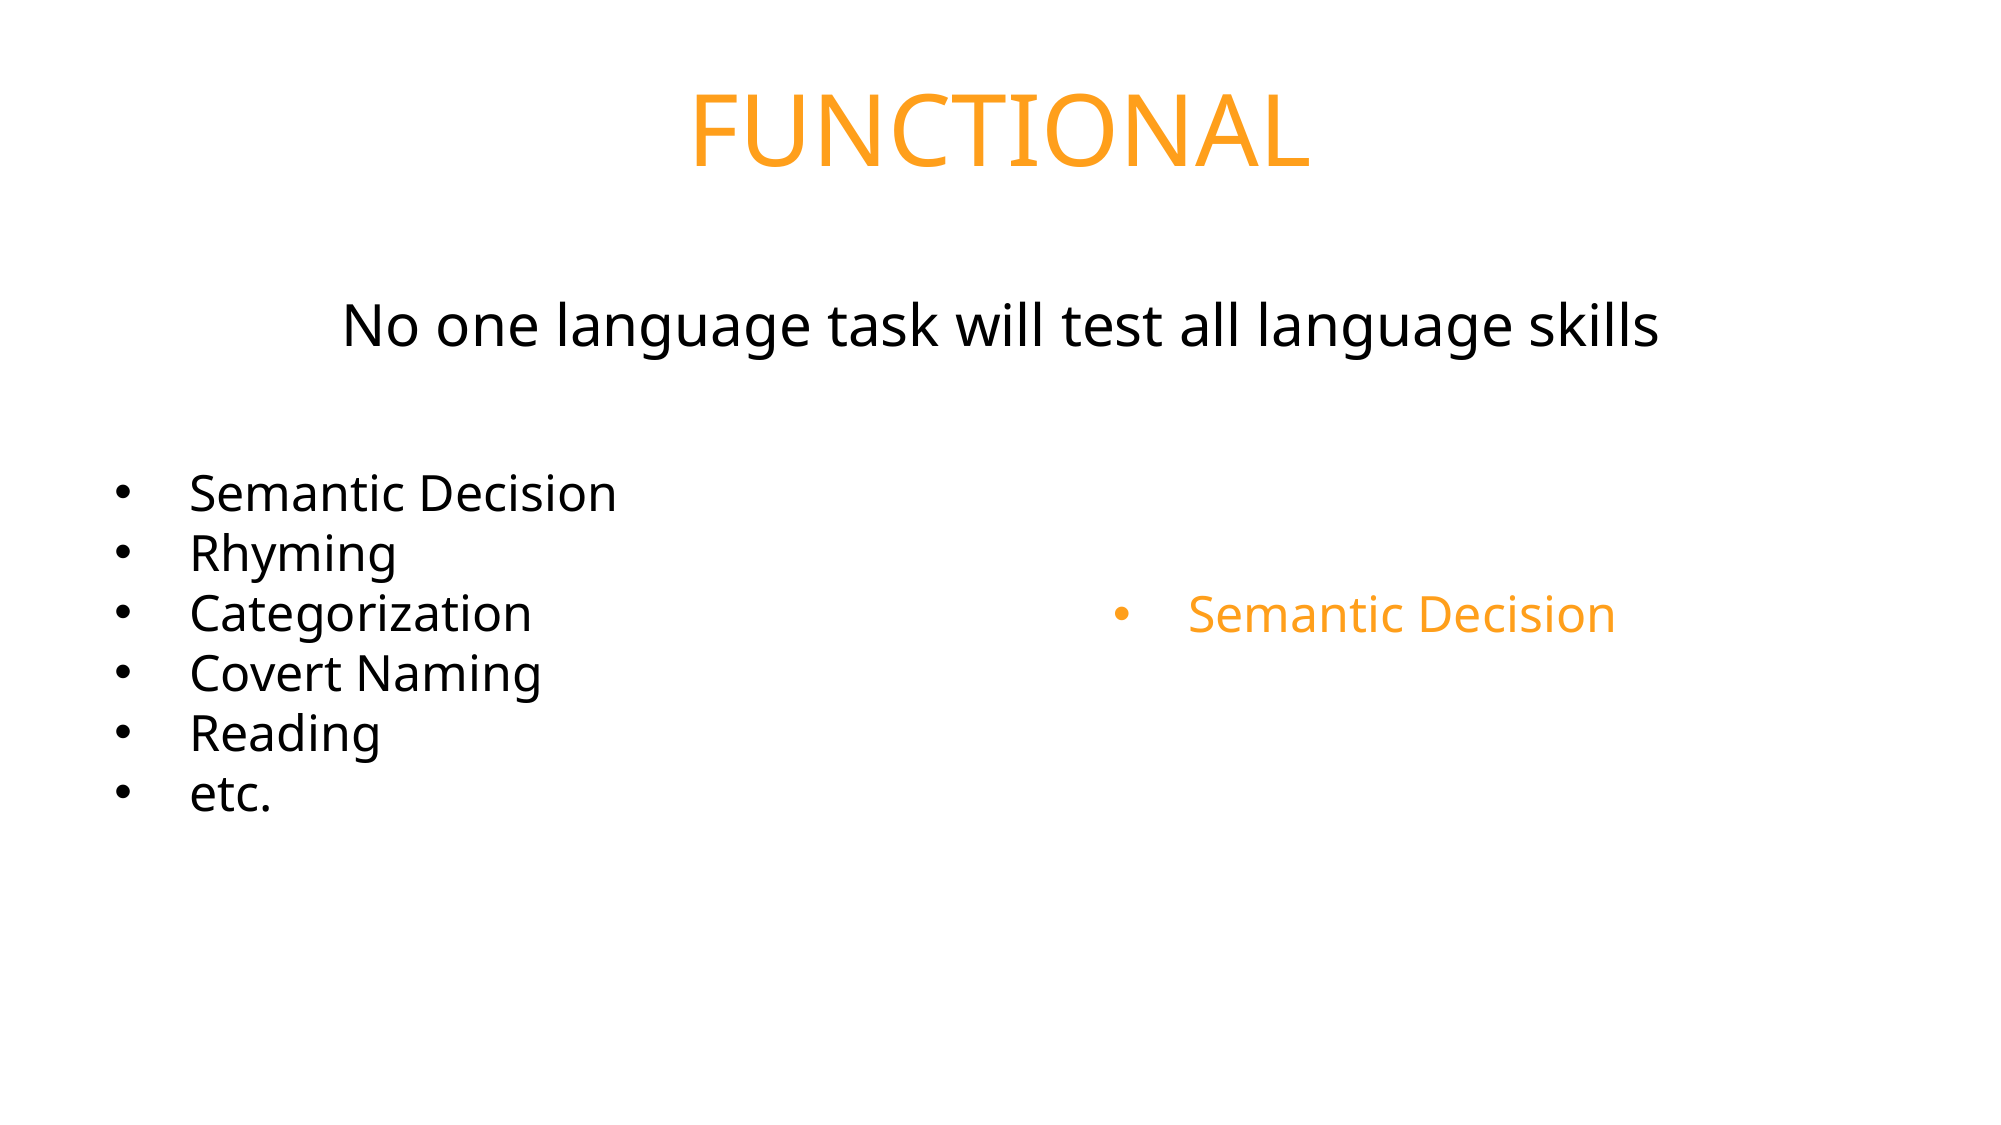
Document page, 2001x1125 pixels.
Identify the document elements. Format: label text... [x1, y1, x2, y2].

text_box Semantic Decision [1098, 575, 1925, 651]
text_box No one language task will test all language skills [326, 280, 1676, 366]
text_box Semantic Decision Rhyming Categorization Covert Naming Reading etc. [99, 454, 927, 829]
text_box FUNCTIONAL [672, 59, 1327, 194]
